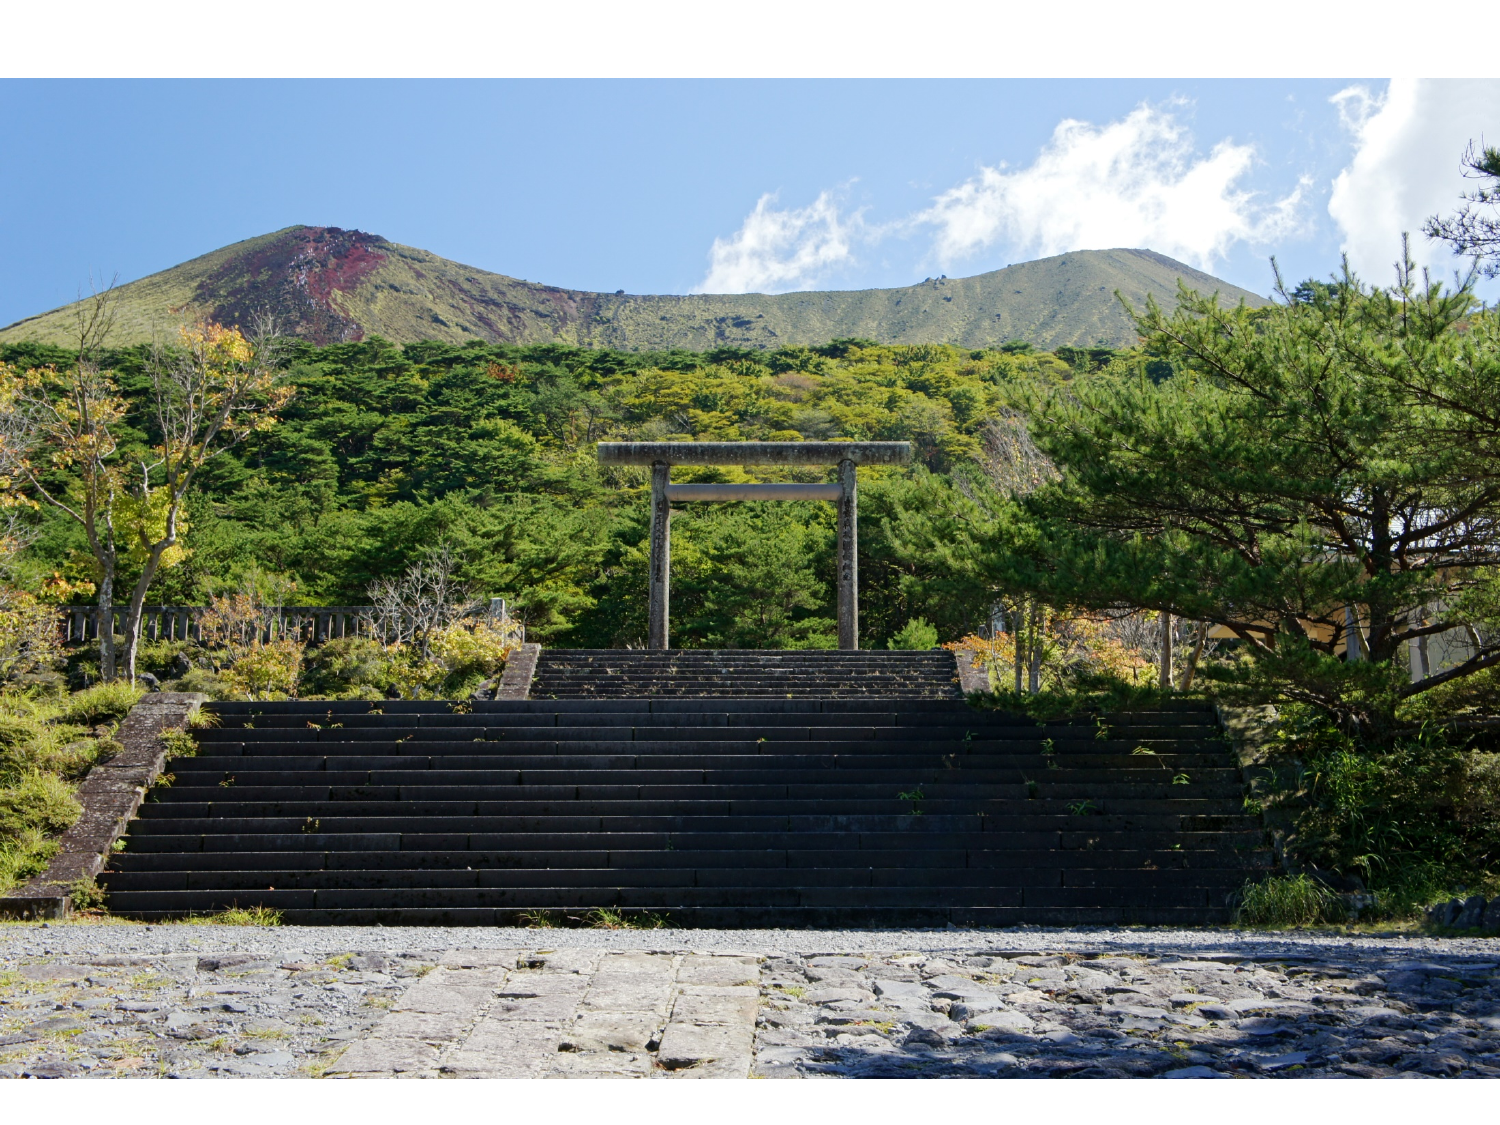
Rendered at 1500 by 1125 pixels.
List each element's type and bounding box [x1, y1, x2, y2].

picture [0, 77, 1500, 1079]
